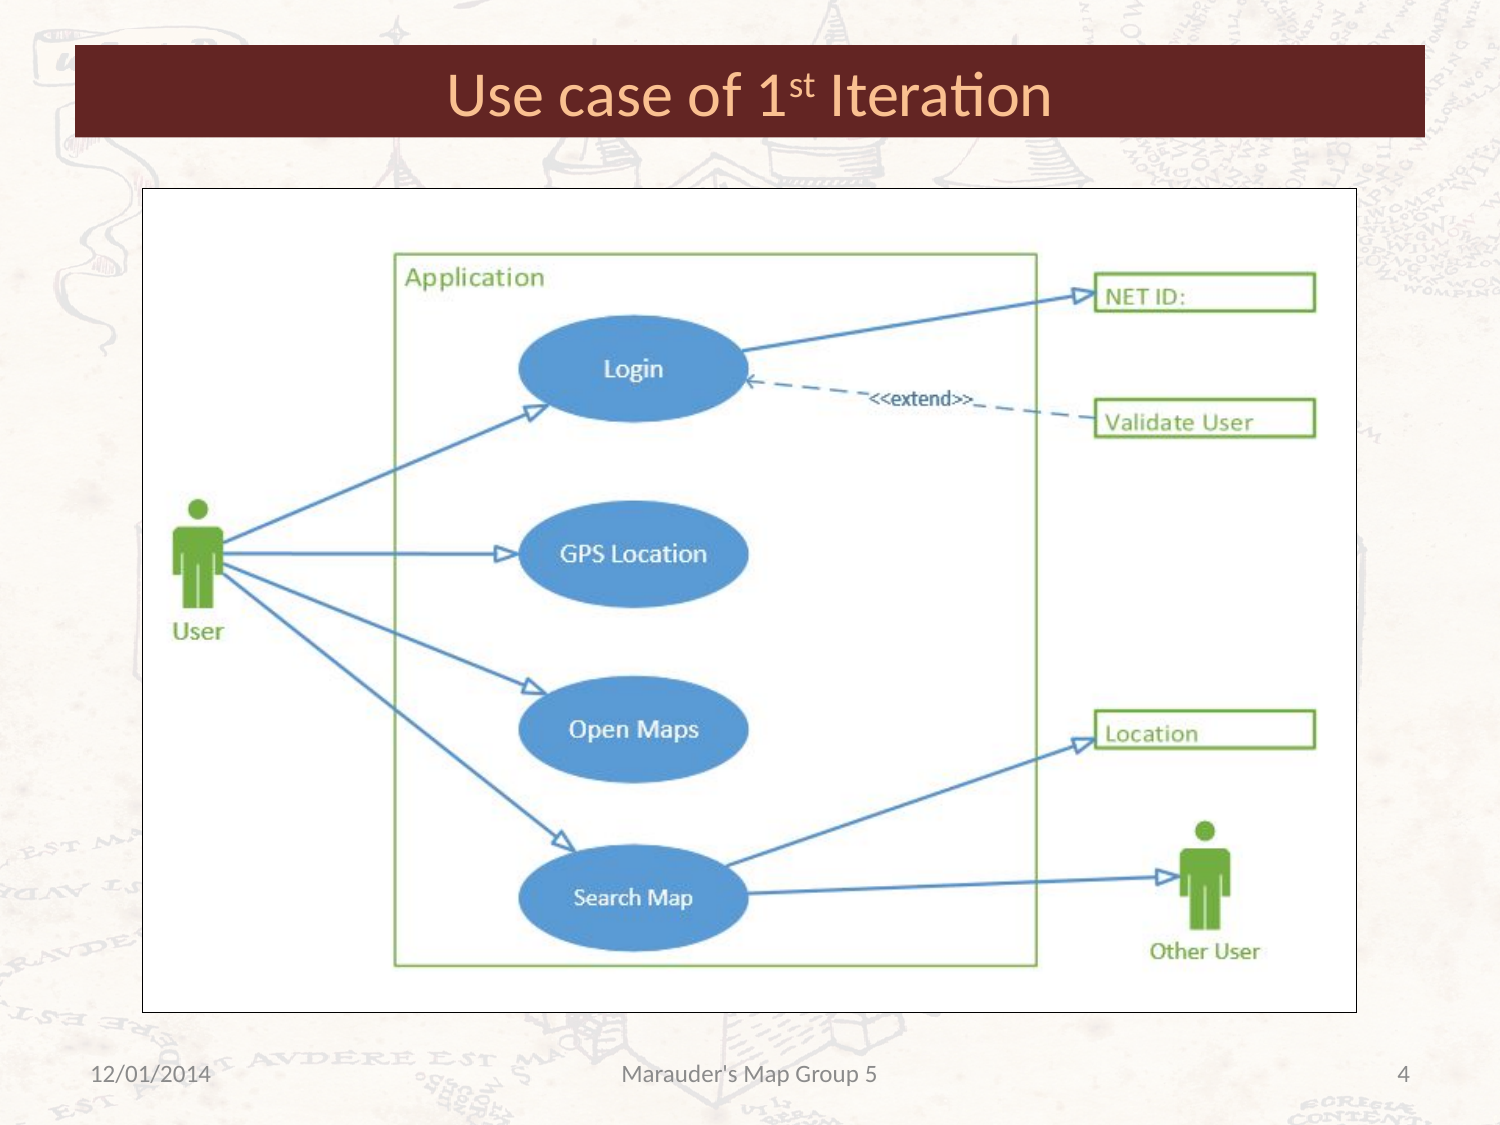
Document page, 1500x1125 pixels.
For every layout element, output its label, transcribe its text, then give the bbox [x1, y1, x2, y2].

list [142, 188, 1358, 1013]
slide_number 4 [1074, 1042, 1425, 1103]
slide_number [75, 1042, 425, 1103]
title Use case of 1st Iteration [75, 45, 1425, 138]
footer Marauder's Map Group 5 [512, 1042, 988, 1103]
